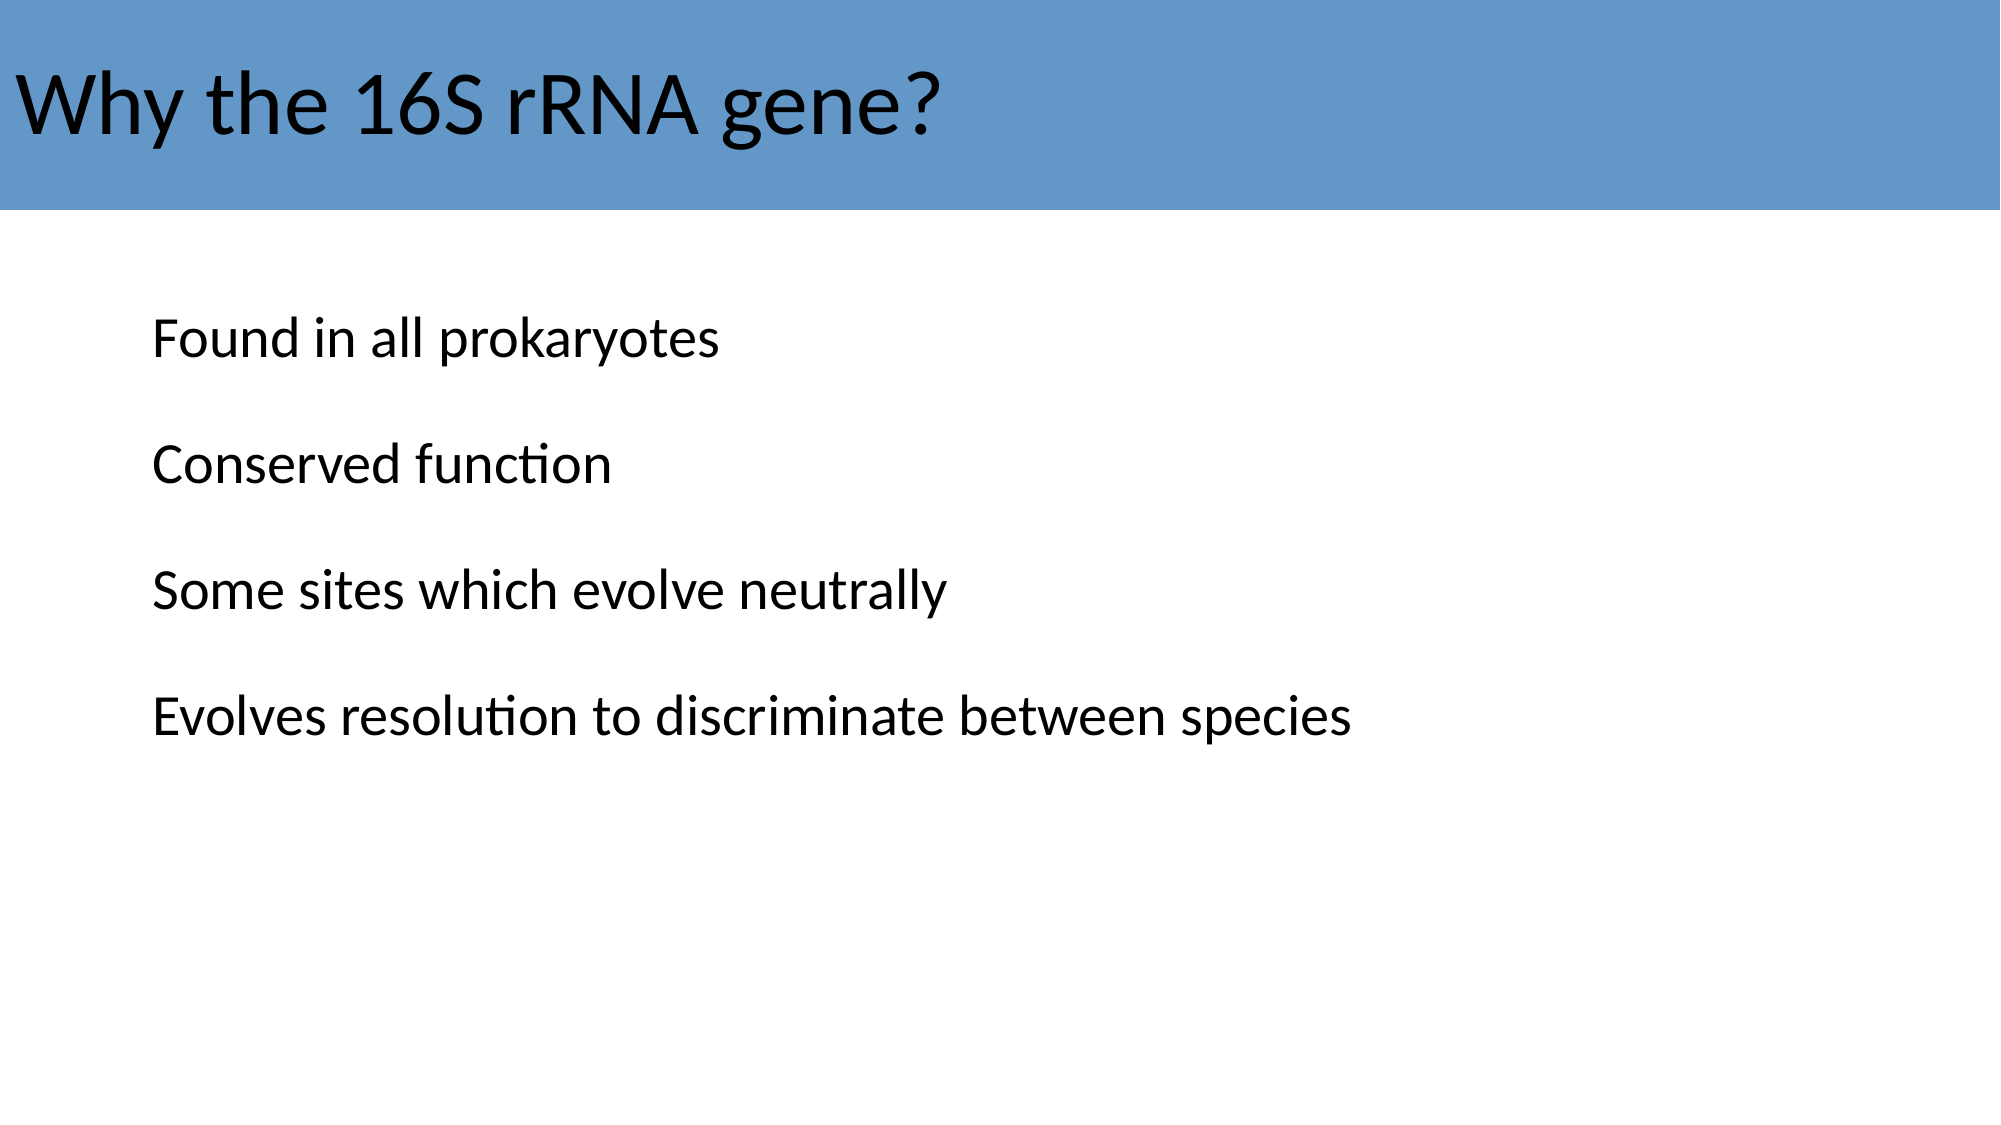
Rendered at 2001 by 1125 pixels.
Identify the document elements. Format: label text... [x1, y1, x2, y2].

title Why the 16S rRNA gene? [0, 0, 2000, 210]
list Found in all prokaryotes Conserved function Some sites which evolve neutrally Evolves resolution to discriminate between species [137, 299, 1863, 1014]
